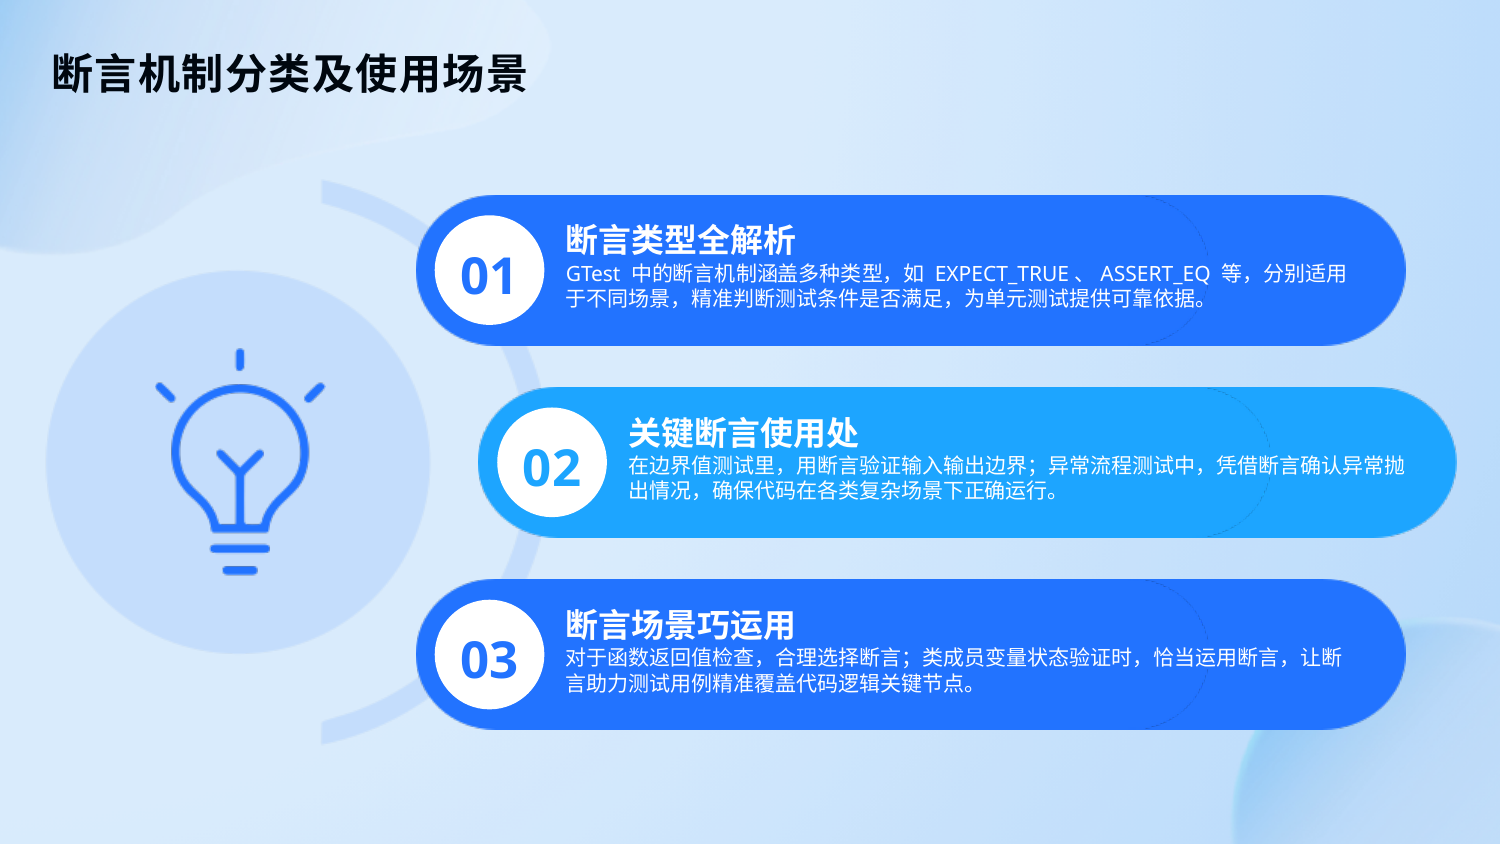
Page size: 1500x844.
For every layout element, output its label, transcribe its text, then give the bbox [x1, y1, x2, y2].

text_box 断言机制分类及使用场景 [35, 25, 1455, 114]
picture [0, 0, 1500, 844]
